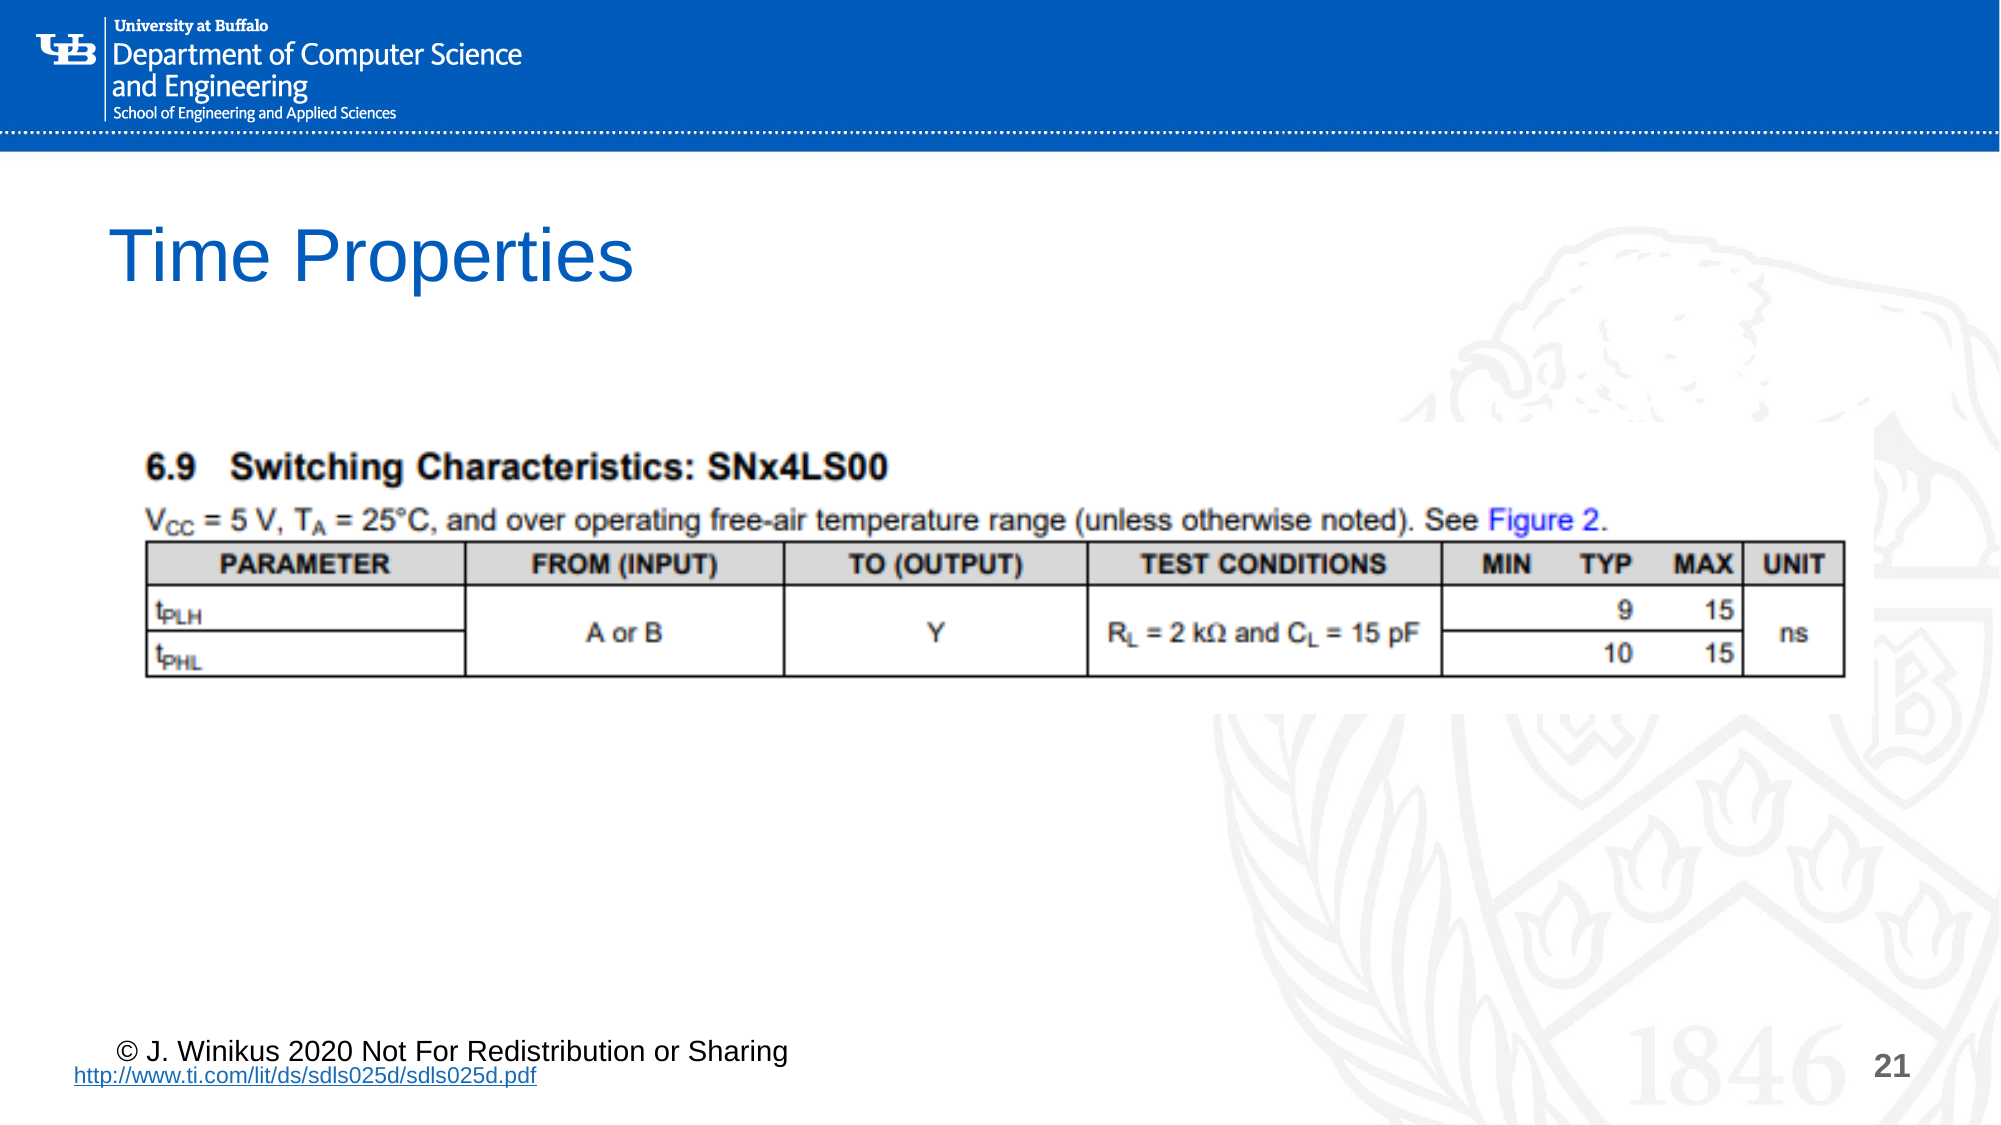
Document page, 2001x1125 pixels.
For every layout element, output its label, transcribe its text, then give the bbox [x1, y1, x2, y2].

picture [0, 0, 2000, 1125]
title Time Properties [93, 216, 1819, 335]
text_box http://www.ti.com/lit/ds/sdls025d/sdls025d.pdf [58, 1045, 822, 1116]
